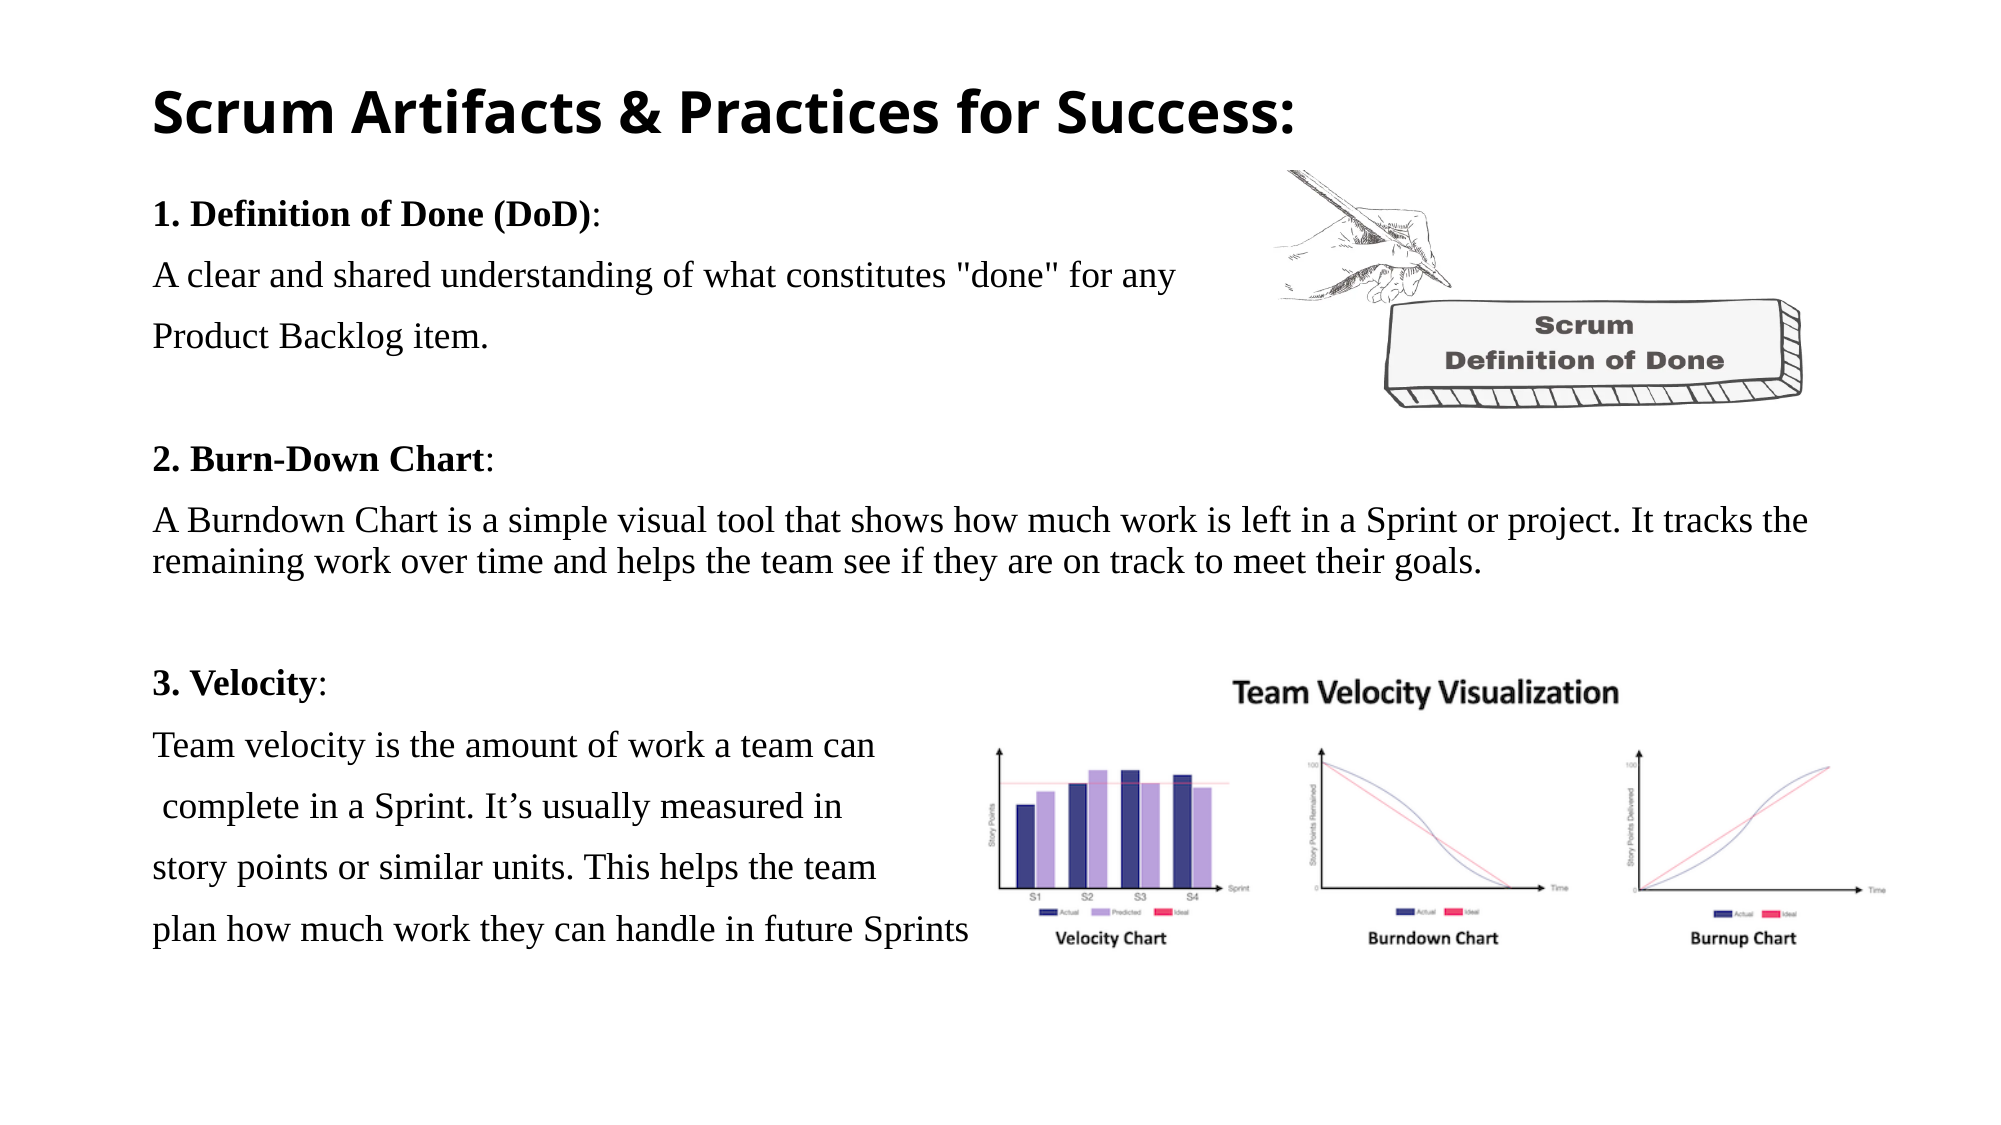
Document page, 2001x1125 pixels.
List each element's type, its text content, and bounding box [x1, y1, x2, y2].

title Scrum Artifacts & Practices for Success: [137, 59, 1863, 171]
picture [1271, 170, 1827, 411]
list 1. Definition of Done (DoD): A clear and shared understanding of what constitutes "done" for any Product Backlog item. 2. Burn-Down Chart: A Burndown Chart is a simple visual tool that shows how much work is left in a Sprint or project. It tracks the remaining work over time and helps the team see if they are on track to meet their goals. 3. Velocity: Team velocity is the amount of work a team can complete in a Sprint. It’s usually measured in story points or similar units. This helps the team plan how much work they can handle in future Sprints. [137, 186, 1863, 1014]
picture [968, 650, 1909, 972]
